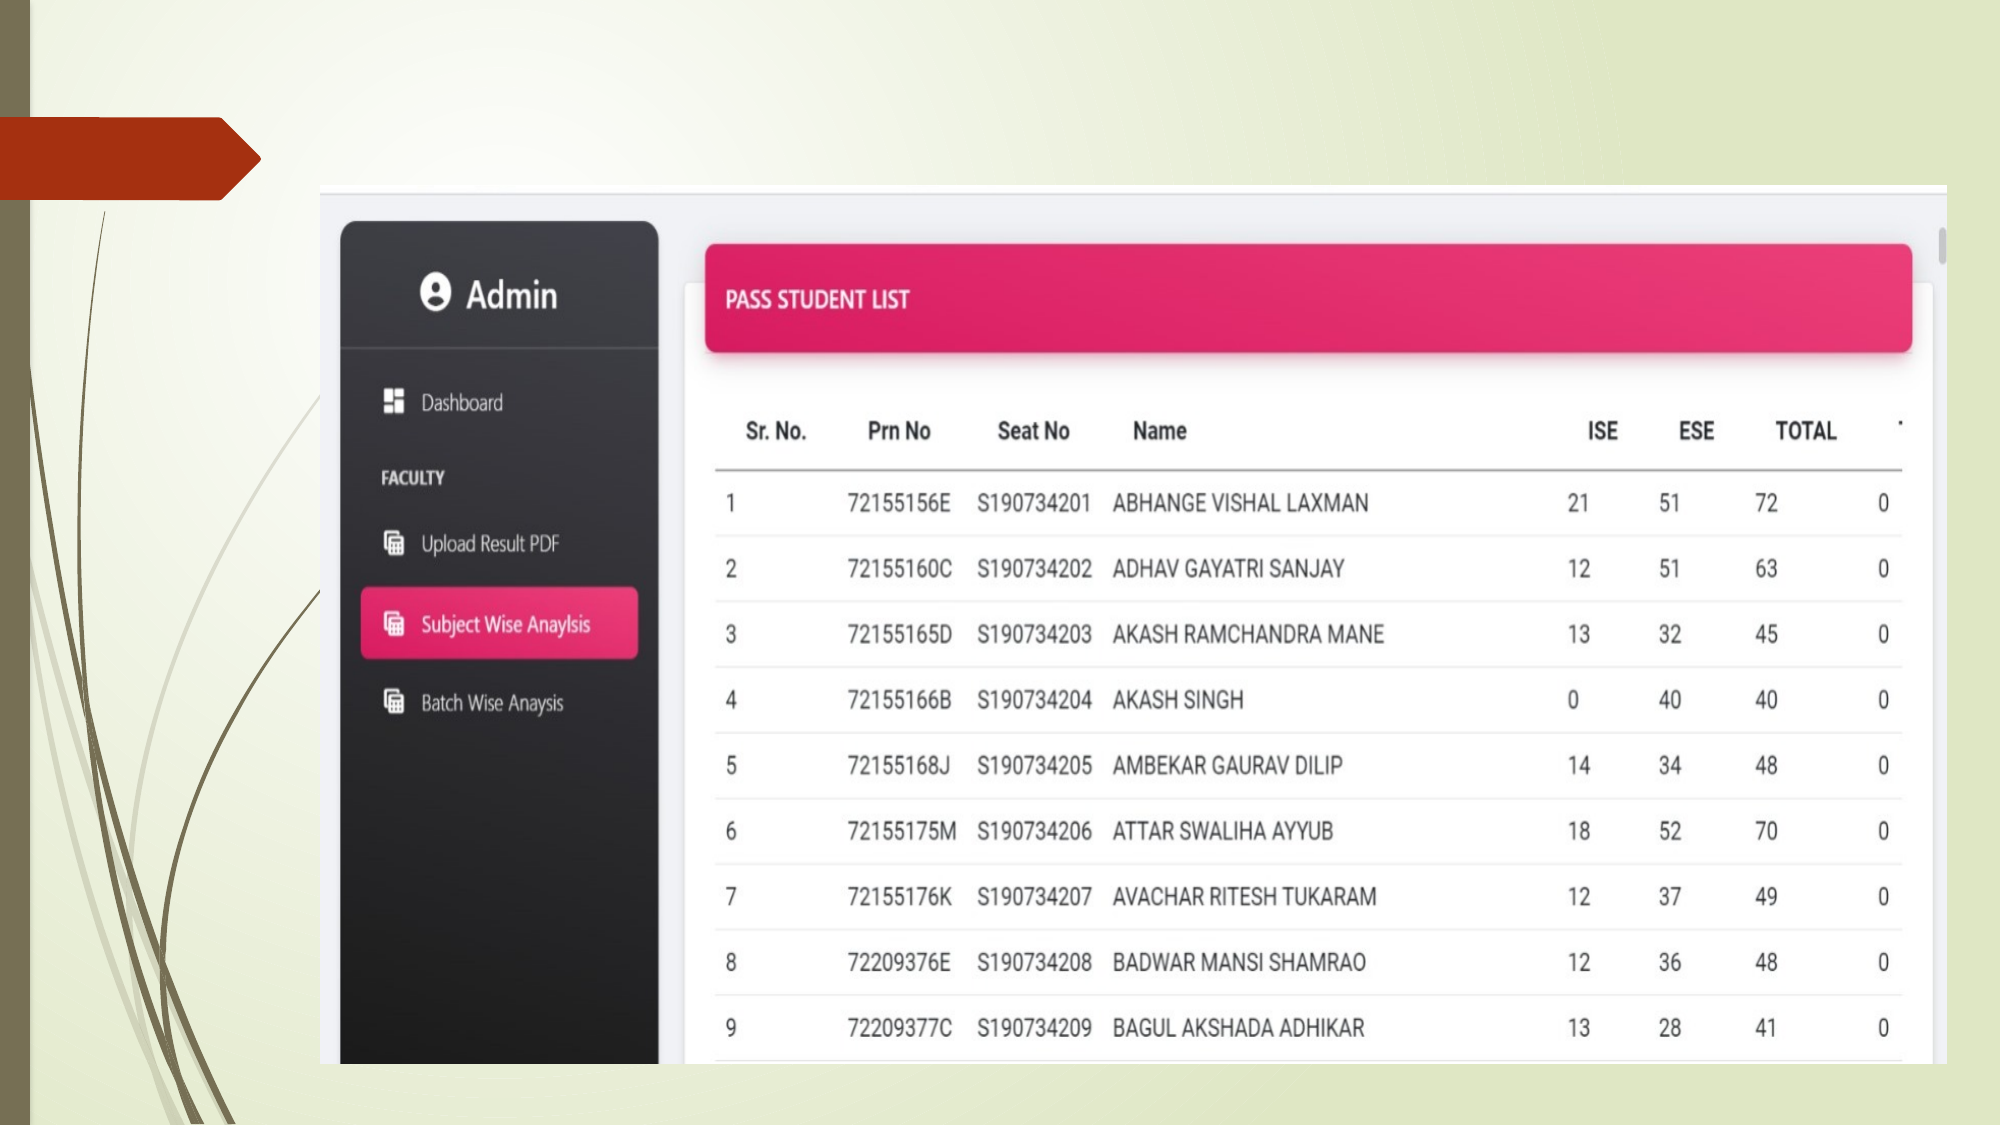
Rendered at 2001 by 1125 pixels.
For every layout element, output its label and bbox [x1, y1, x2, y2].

picture [320, 184, 1947, 1064]
